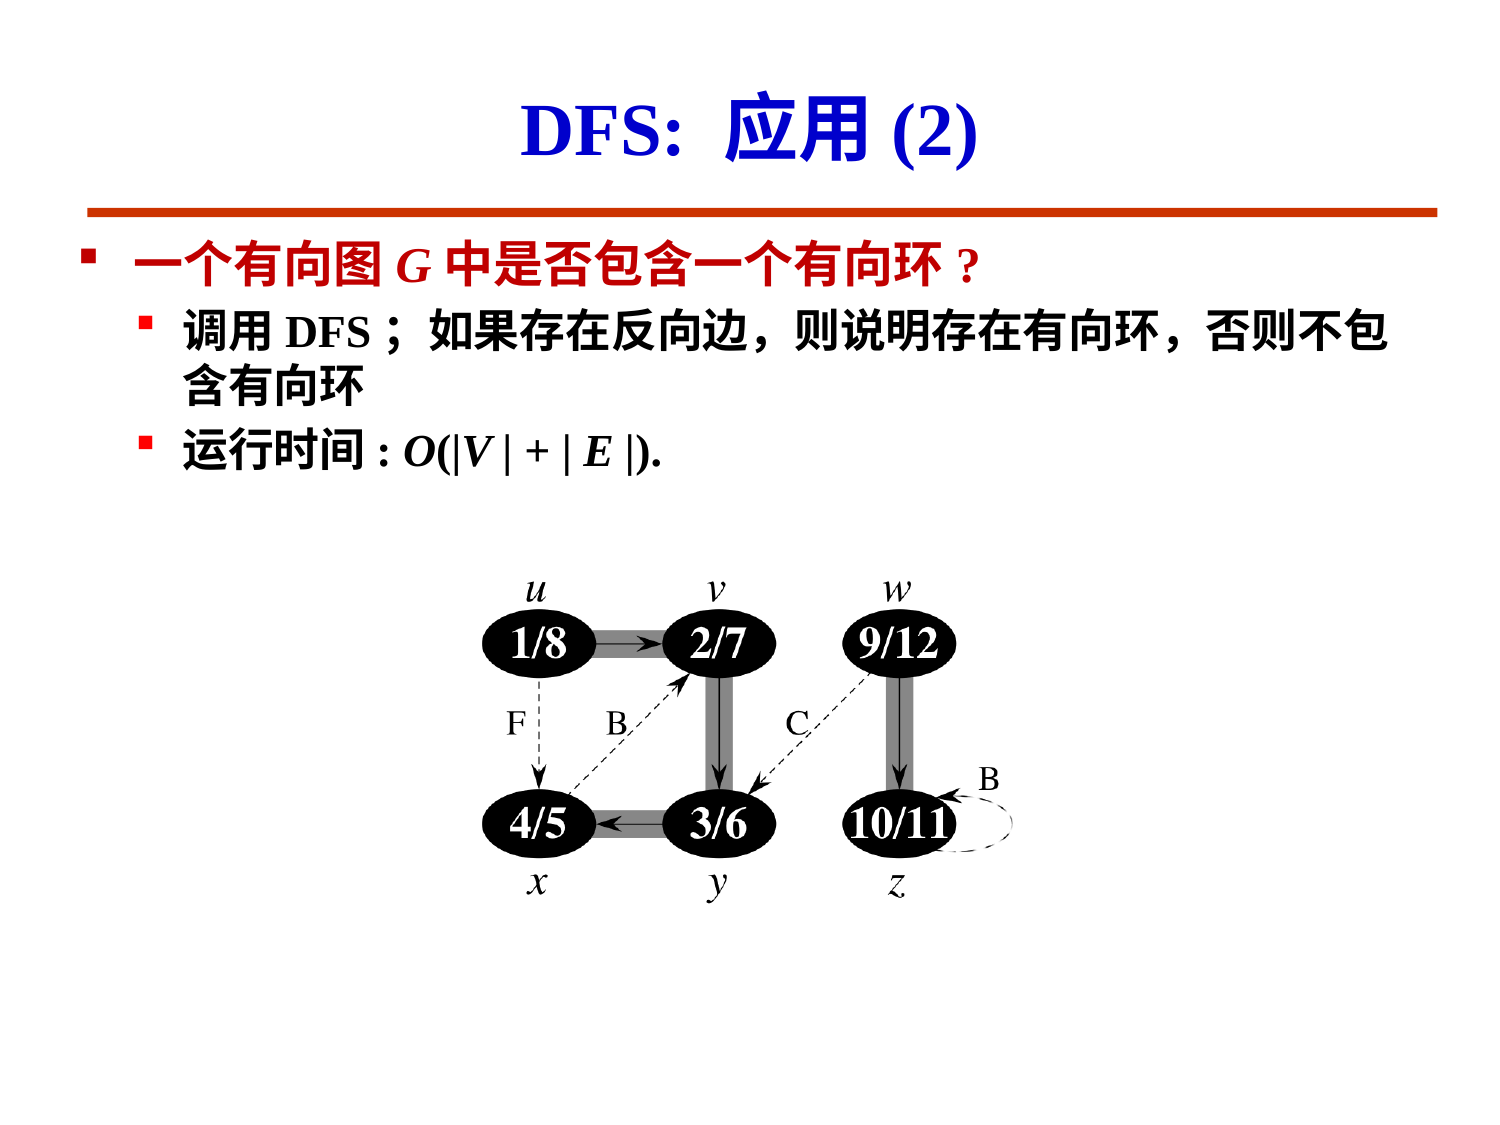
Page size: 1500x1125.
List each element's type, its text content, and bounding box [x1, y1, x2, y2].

list 一个有向图G中是否包含一个有向环? 调用DFS；如果存在反向边，则说明存在有向环，否则不包含有向环 运行时间: O(|V | + | E |). [62, 224, 1425, 1075]
title DFS: 应用(2) [112, 50, 1388, 200]
picture [449, 549, 1013, 913]
